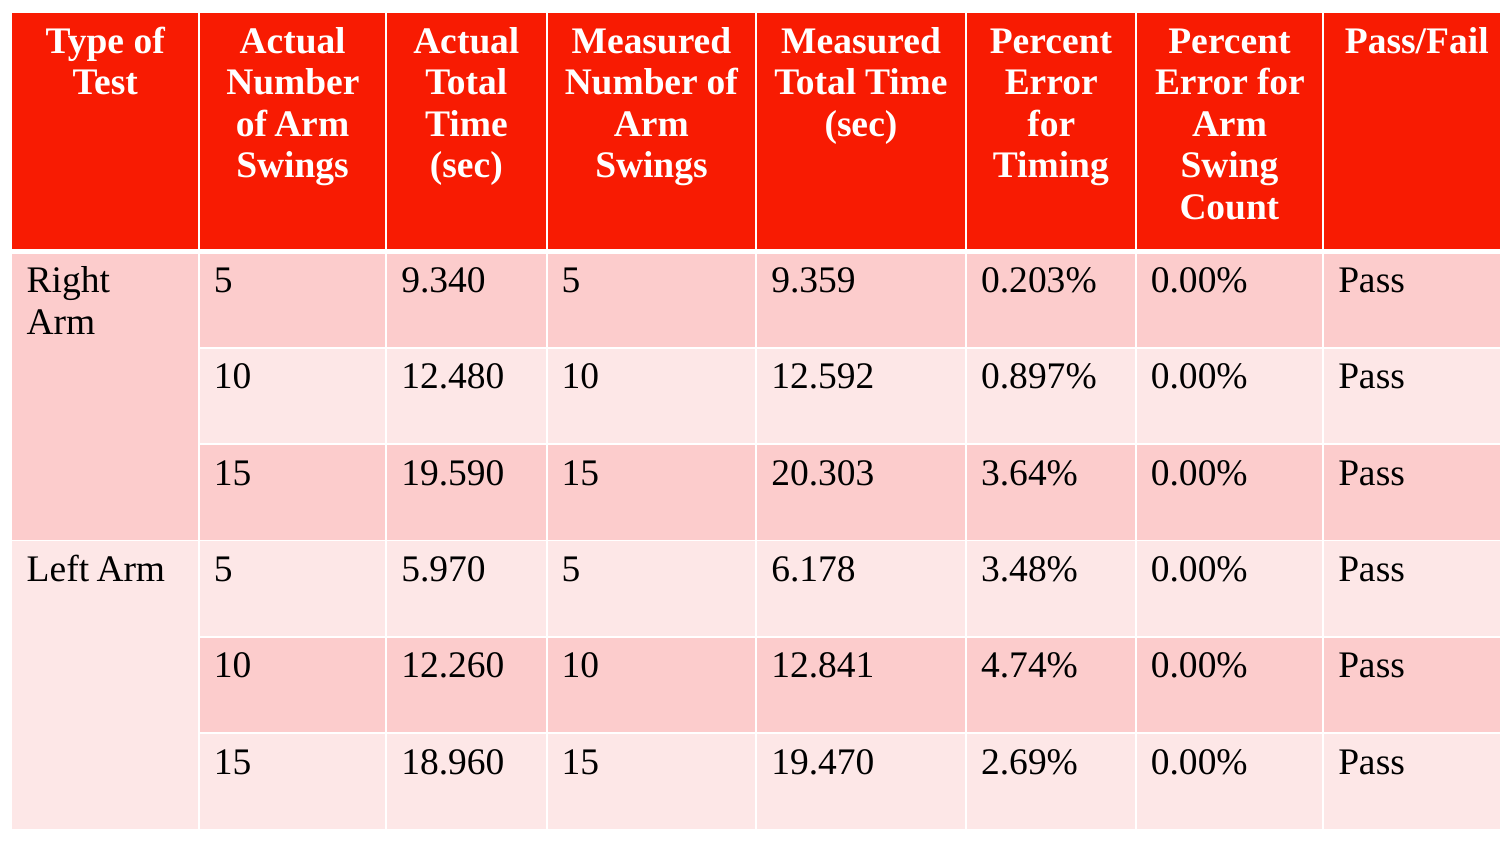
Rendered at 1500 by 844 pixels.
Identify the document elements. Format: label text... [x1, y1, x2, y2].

table_cell Pass [1324, 349, 1500, 443]
table_cell 0.00% [1137, 734, 1322, 829]
table_cell 12.480 [387, 349, 546, 443]
table_cell 15 [548, 445, 755, 540]
table_cell 0.00% [1137, 638, 1322, 732]
table_header Actual Total Time (sec) [387, 13, 546, 249]
table_cell 12.592 [757, 349, 965, 443]
table_cell 0.203% [967, 254, 1135, 347]
table_header Pass/Fail [1324, 13, 1500, 249]
table_cell 3.48% [967, 541, 1135, 636]
table_cell 15 [200, 734, 385, 829]
table_cell 0.00% [1137, 445, 1322, 540]
table_cell Right Arm [12, 254, 198, 540]
table_cell Pass [1324, 734, 1500, 829]
table_header Percent Error for Arm Swing Count [1137, 13, 1322, 249]
table_cell Pass [1324, 254, 1500, 347]
table_cell 2.69% [967, 734, 1135, 829]
table_cell 19.470 [757, 734, 965, 829]
table_header Type of Test [12, 13, 198, 249]
table_cell 10 [200, 349, 385, 443]
table_header Percent Error for Timing [967, 13, 1135, 249]
table_cell 9.359 [757, 254, 965, 347]
table_cell 3.64% [967, 445, 1135, 540]
table_cell 5 [200, 254, 385, 347]
table_cell 5.970 [387, 541, 546, 636]
table_cell 0.00% [1137, 254, 1322, 347]
table_cell 10 [200, 638, 385, 732]
table_cell 12.260 [387, 638, 546, 732]
table_cell 0.897% [967, 349, 1135, 443]
table_cell 12.841 [757, 638, 965, 732]
table_cell 5 [548, 541, 755, 636]
table_cell 6.178 [757, 541, 965, 636]
table_cell 20.303 [757, 445, 965, 540]
table_cell 4.74% [967, 638, 1135, 732]
table_header Actual Number of Arm Swings [200, 13, 385, 249]
table_cell 5 [548, 254, 755, 347]
table_cell Left Arm [12, 541, 198, 829]
table_cell 0.00% [1137, 349, 1322, 443]
table_header Measured Total Time (sec) [757, 13, 965, 249]
table_cell 10 [548, 349, 755, 443]
table_header Measured Number of Arm Swings [548, 13, 755, 249]
table_cell 15 [548, 734, 755, 829]
table_cell 9.340 [387, 254, 546, 347]
table_cell Pass [1324, 638, 1500, 732]
table_cell Pass [1324, 445, 1500, 540]
table_cell 18.960 [387, 734, 546, 829]
table_cell 10 [548, 638, 755, 732]
table_cell Pass [1324, 541, 1500, 636]
table_cell 5 [200, 541, 385, 636]
table_cell 0.00% [1137, 541, 1322, 636]
table_cell 15 [200, 445, 385, 540]
table_cell 19.590 [387, 445, 546, 540]
